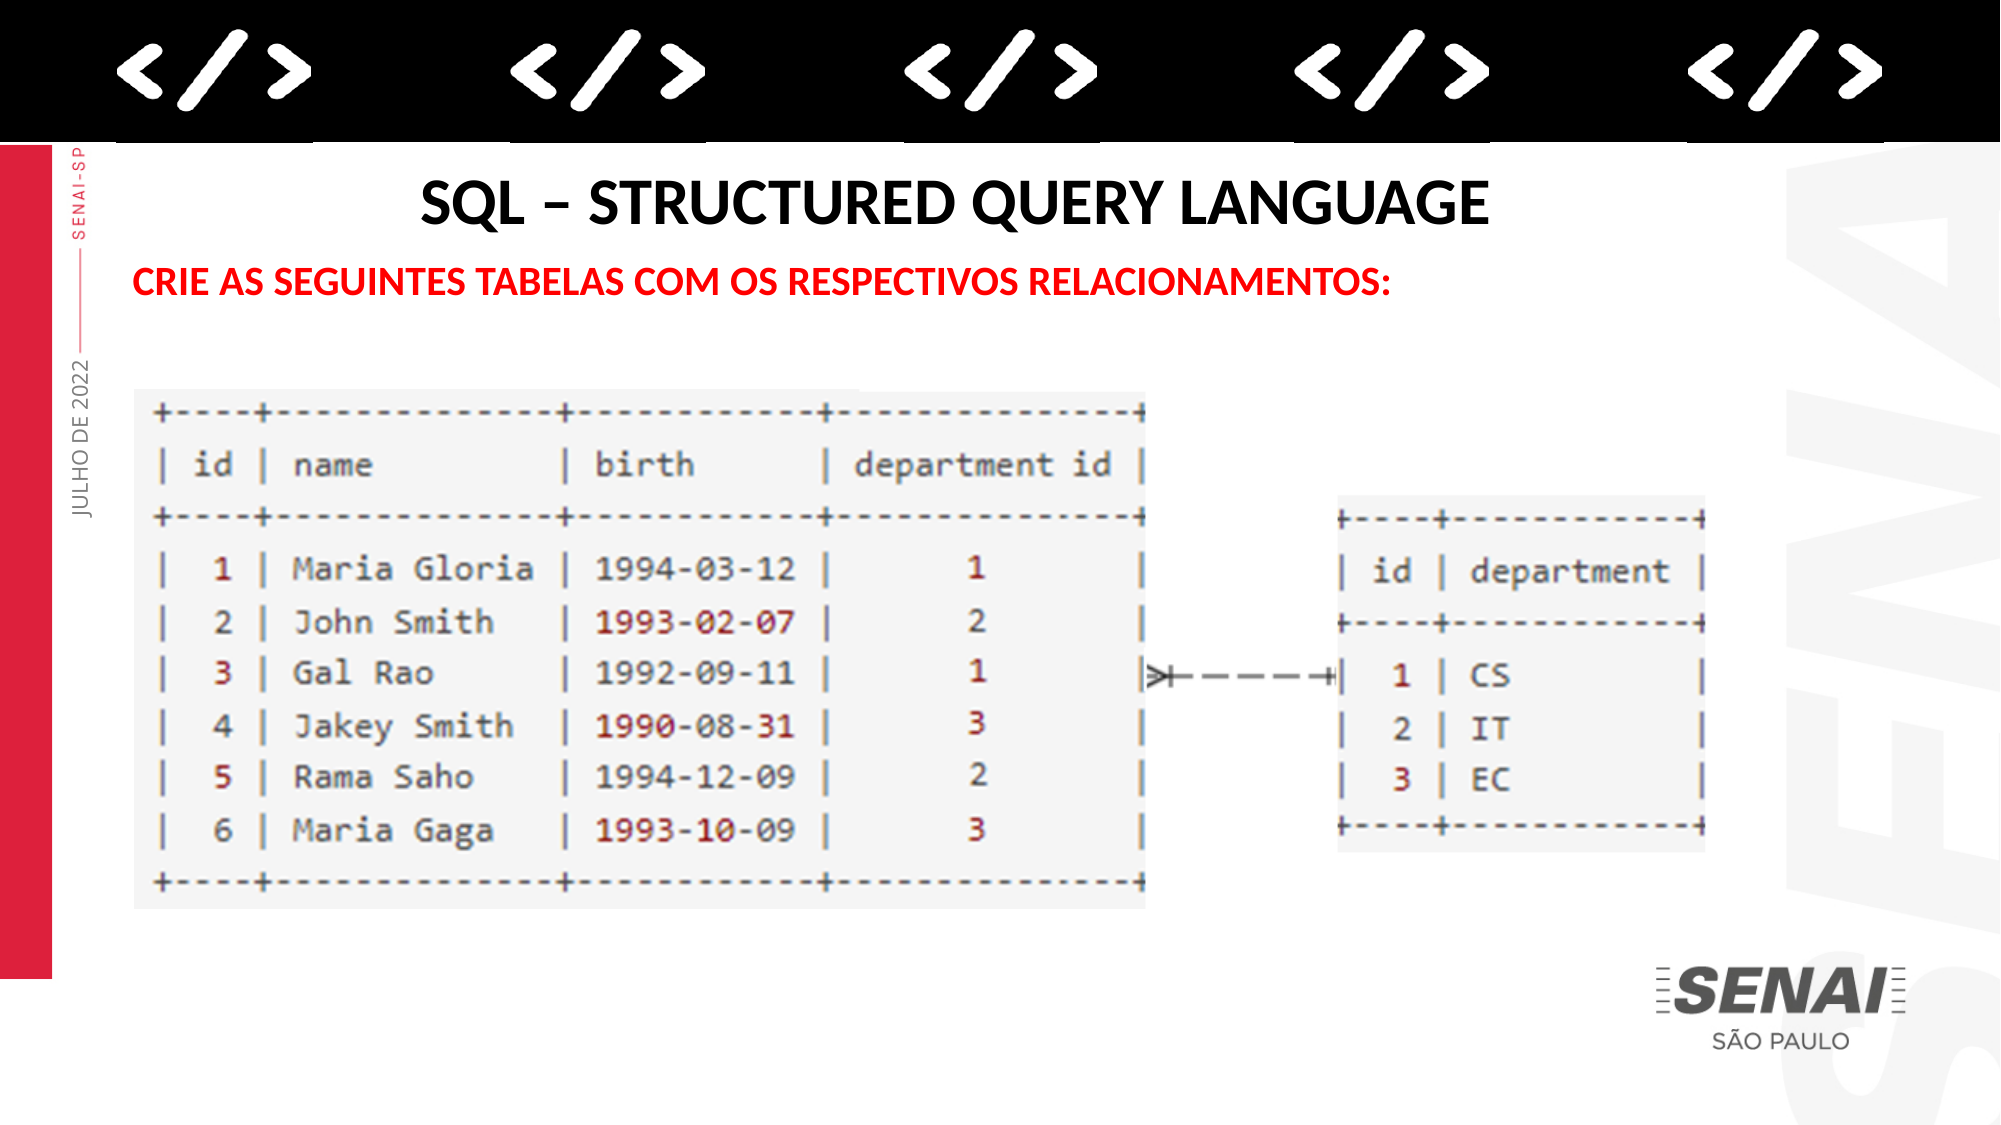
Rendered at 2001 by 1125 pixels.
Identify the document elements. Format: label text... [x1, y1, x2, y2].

picture [0, 0, 2001, 1125]
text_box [0, 0, 2000, 143]
text_box [98, 143, 1915, 1105]
list JULHO DE 2022 [61, 345, 98, 570]
text_box SQL – STRUCTURED QUERY LANGUAGE [111, 150, 1800, 246]
picture [134, 389, 1707, 909]
text_box CRIE AS SEGUINTES TABELAS COM OS RESPECTIVOS RELACIONAMENTOS: [117, 246, 1780, 311]
